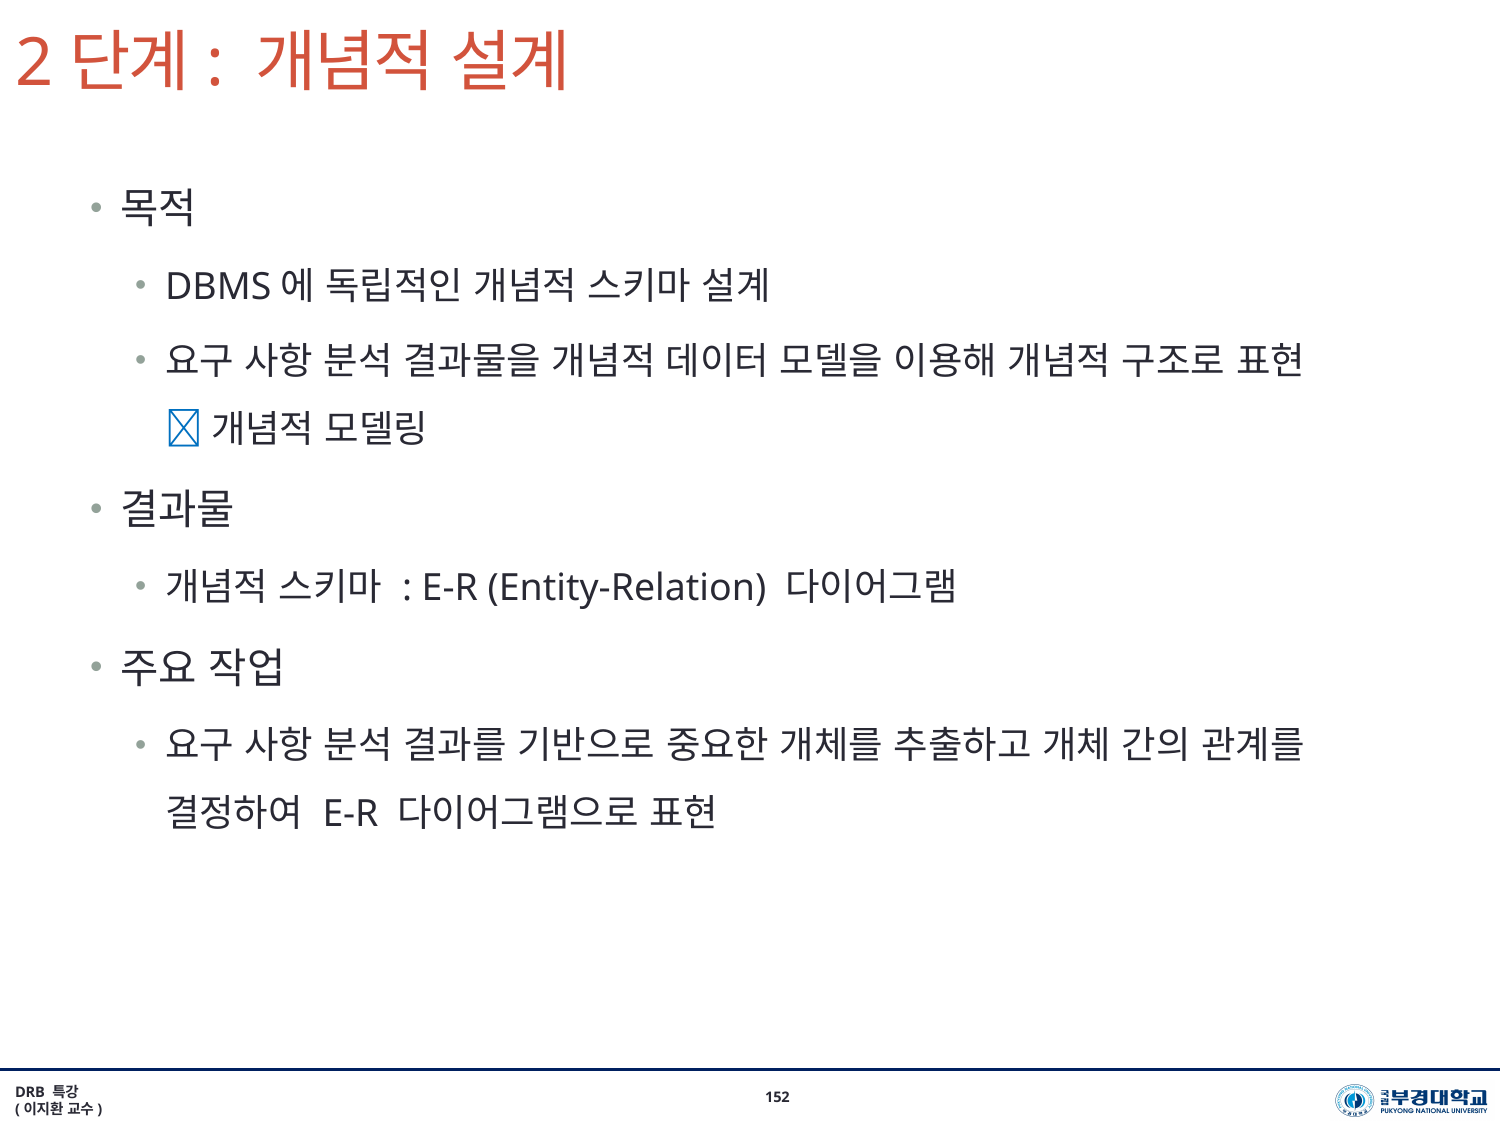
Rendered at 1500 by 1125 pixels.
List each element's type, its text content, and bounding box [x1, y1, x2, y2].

picture [1330, 1079, 1495, 1121]
list 목적 DBMS에 독립적인 개념적 스키마 설계 요구 사항 분석 결과물을 개념적 데이터 모델을 이용해 개념적 구조로 표현  개념적 모델링 결과물 개념적 스키마 : E-R (Entity-Relation) 다이어그램 주요 작업 요구 사항 분석 결과를 기반으로 중요한 개체를 추출하고 개체 간의 관계를 결정하여 E-R 다이어그램으로 표현 [75, 149, 1425, 1033]
title 2단계: 개념적 설계 [0, 1, 1500, 116]
slide_number DRB 특강 (이지환 교수) [0, 1082, 303, 1118]
